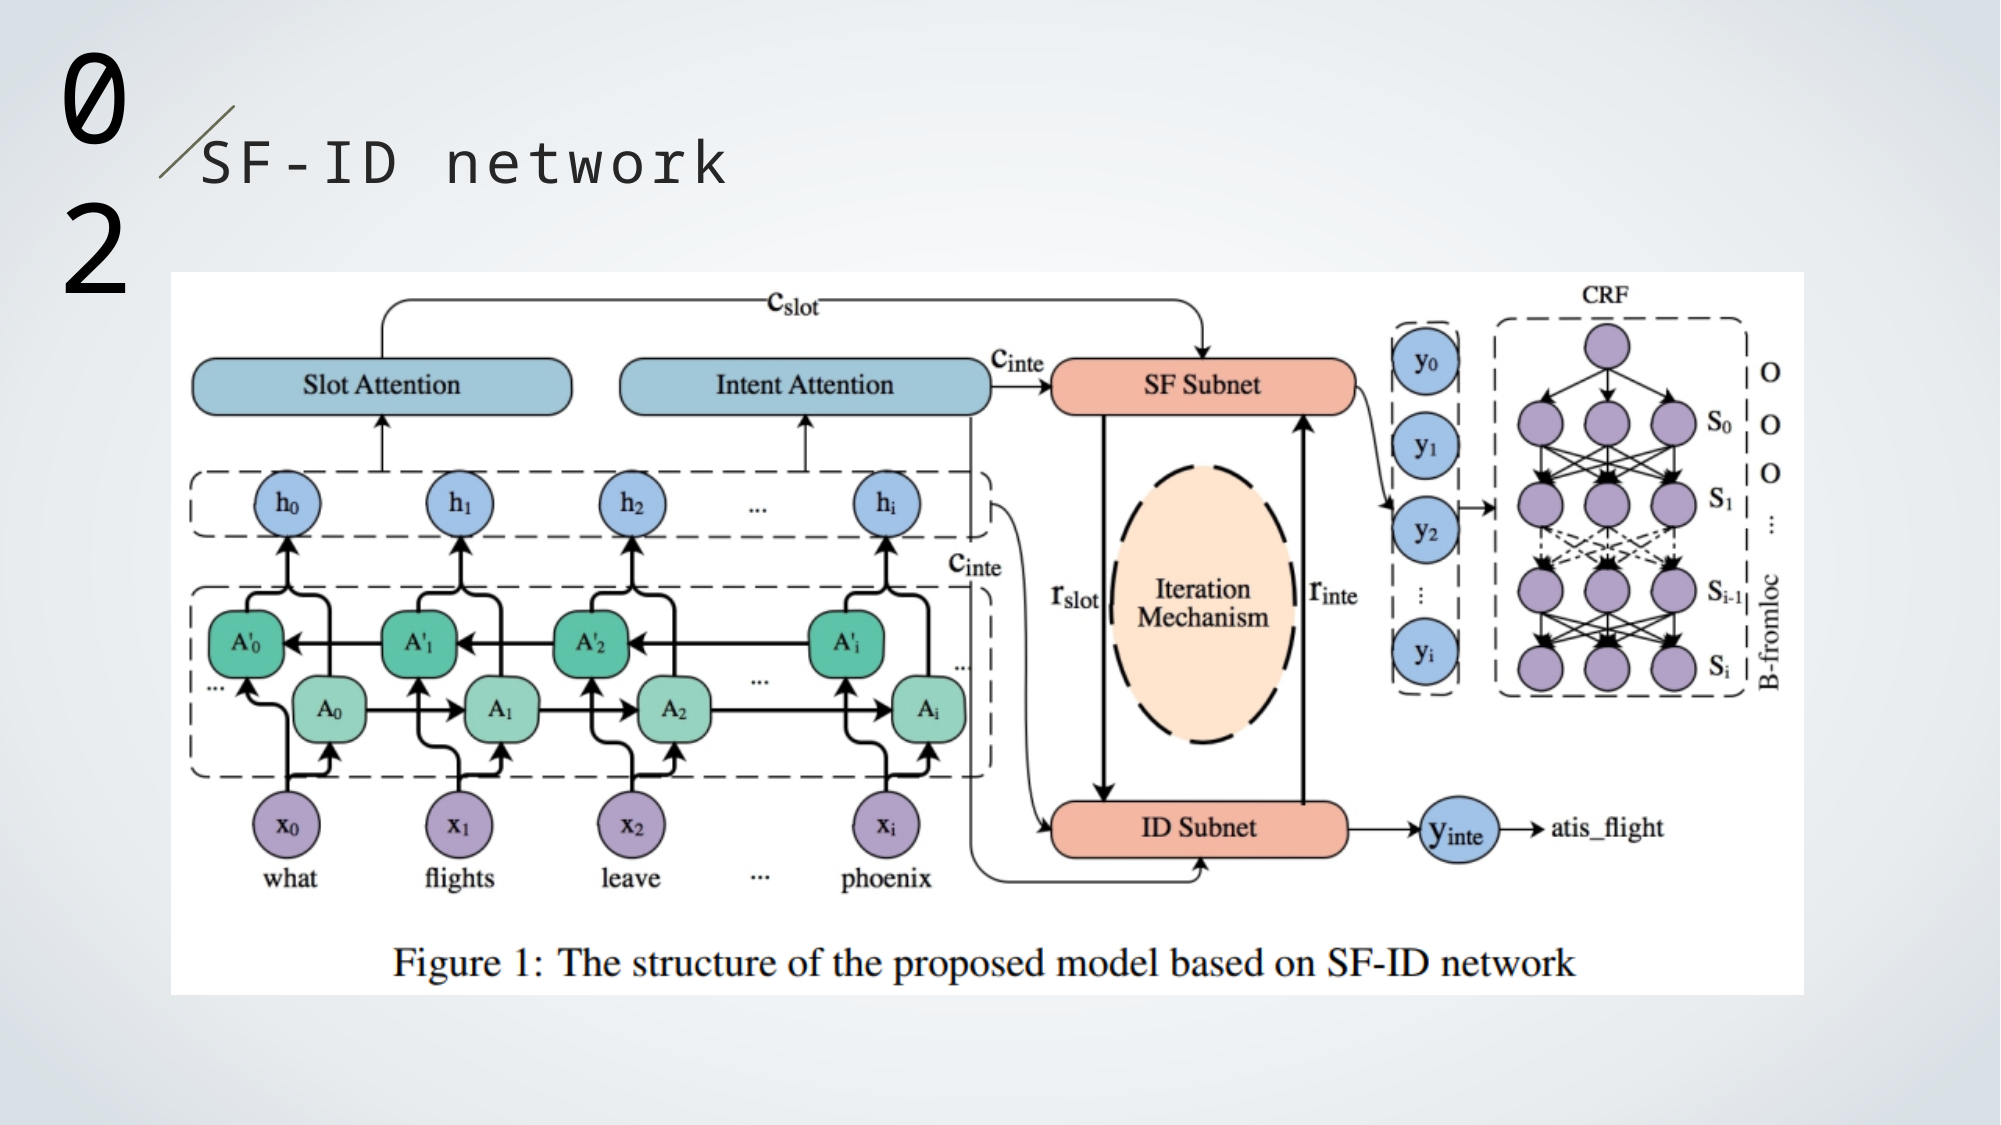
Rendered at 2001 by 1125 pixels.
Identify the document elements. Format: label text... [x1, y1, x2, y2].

picture [0, 0, 2001, 1125]
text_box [159, 106, 234, 178]
text_box 02 [42, 10, 214, 326]
text_box SF-ID network [214, 117, 744, 203]
